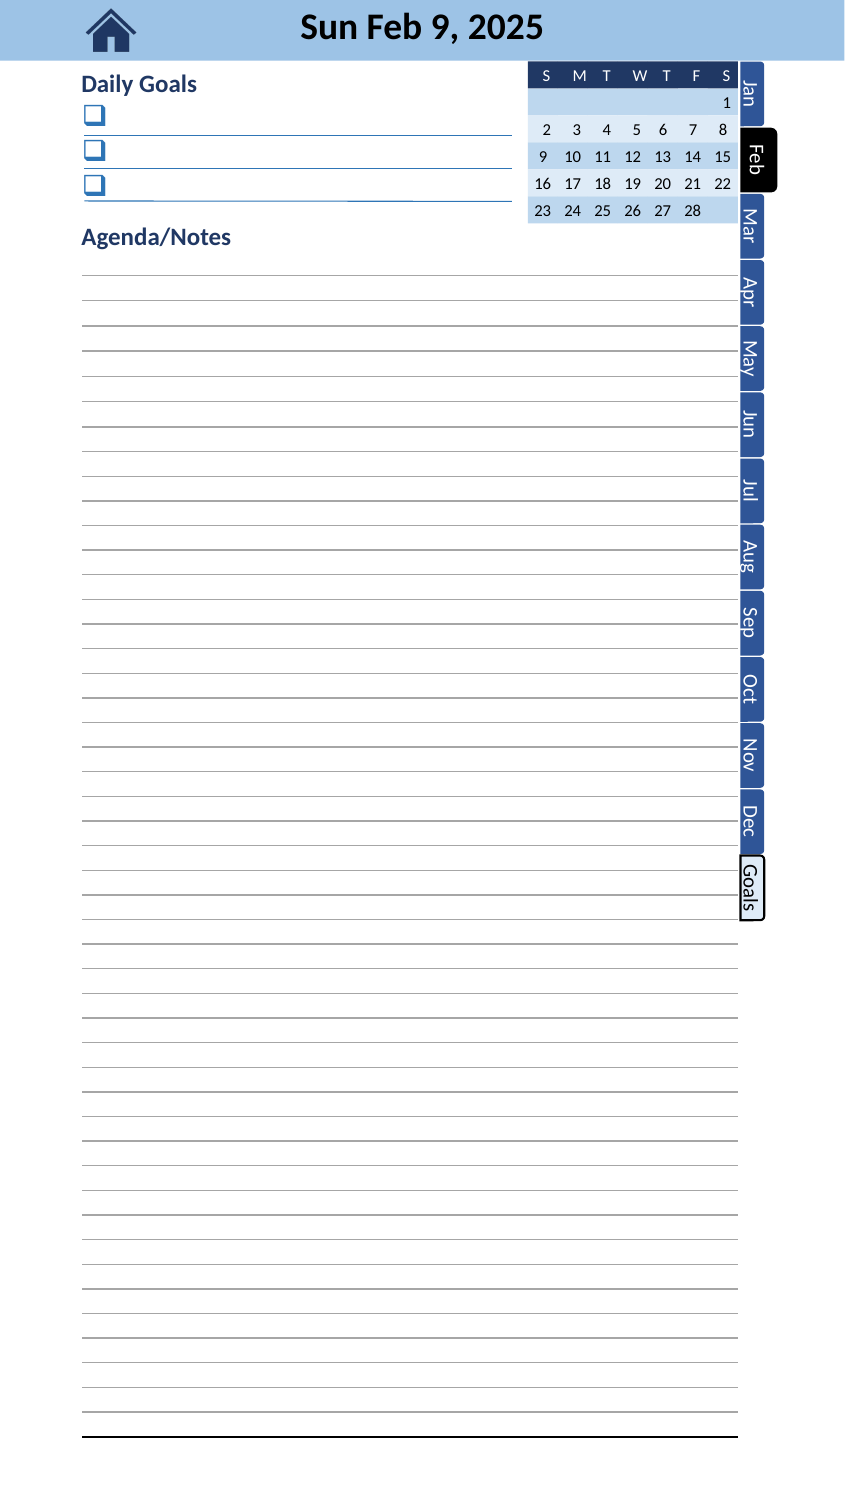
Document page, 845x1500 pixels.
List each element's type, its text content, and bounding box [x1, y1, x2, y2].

list Sun Feb 9, 2025 [190, 0, 655, 61]
picture [82, 1, 140, 59]
